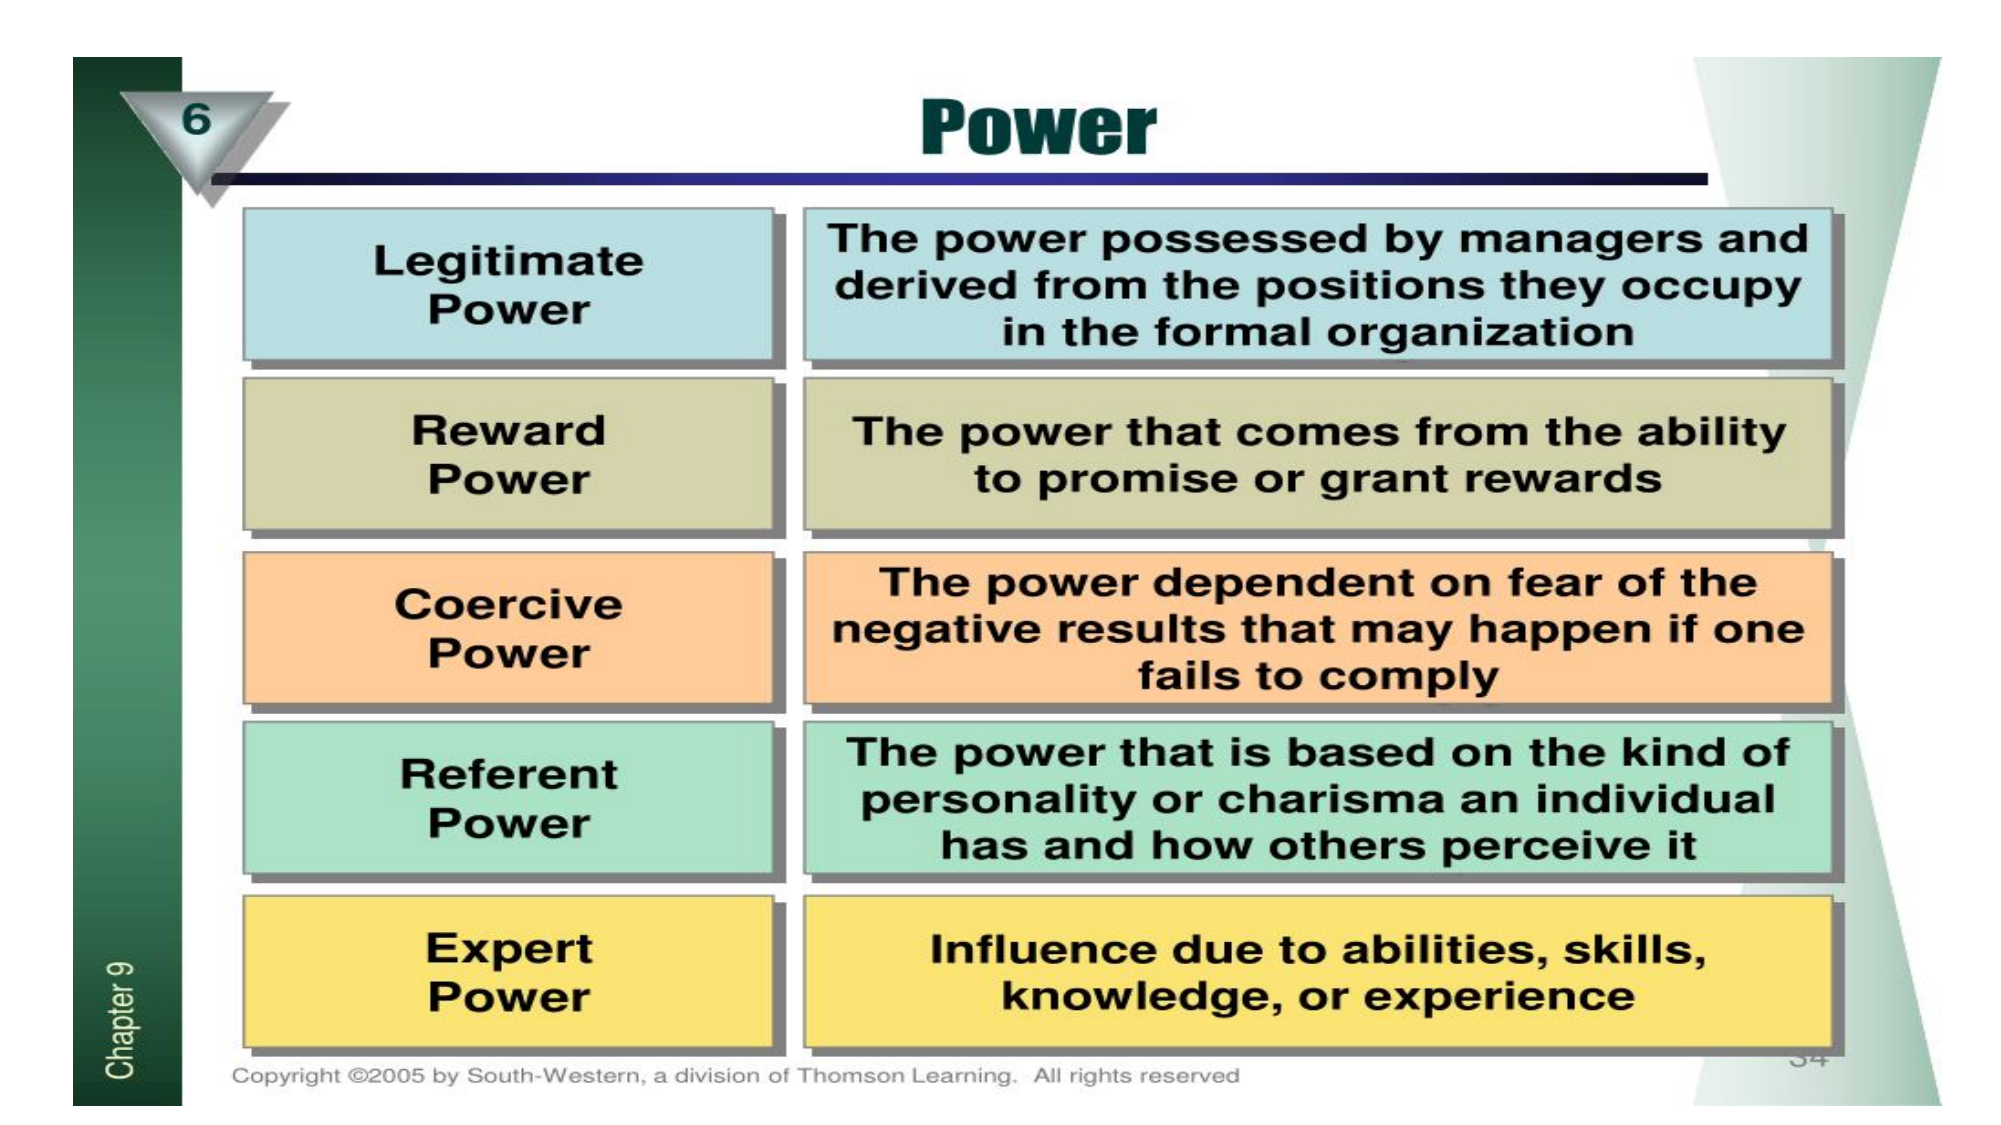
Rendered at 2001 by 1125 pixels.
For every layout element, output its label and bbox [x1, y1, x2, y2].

picture [73, 57, 1942, 1107]
